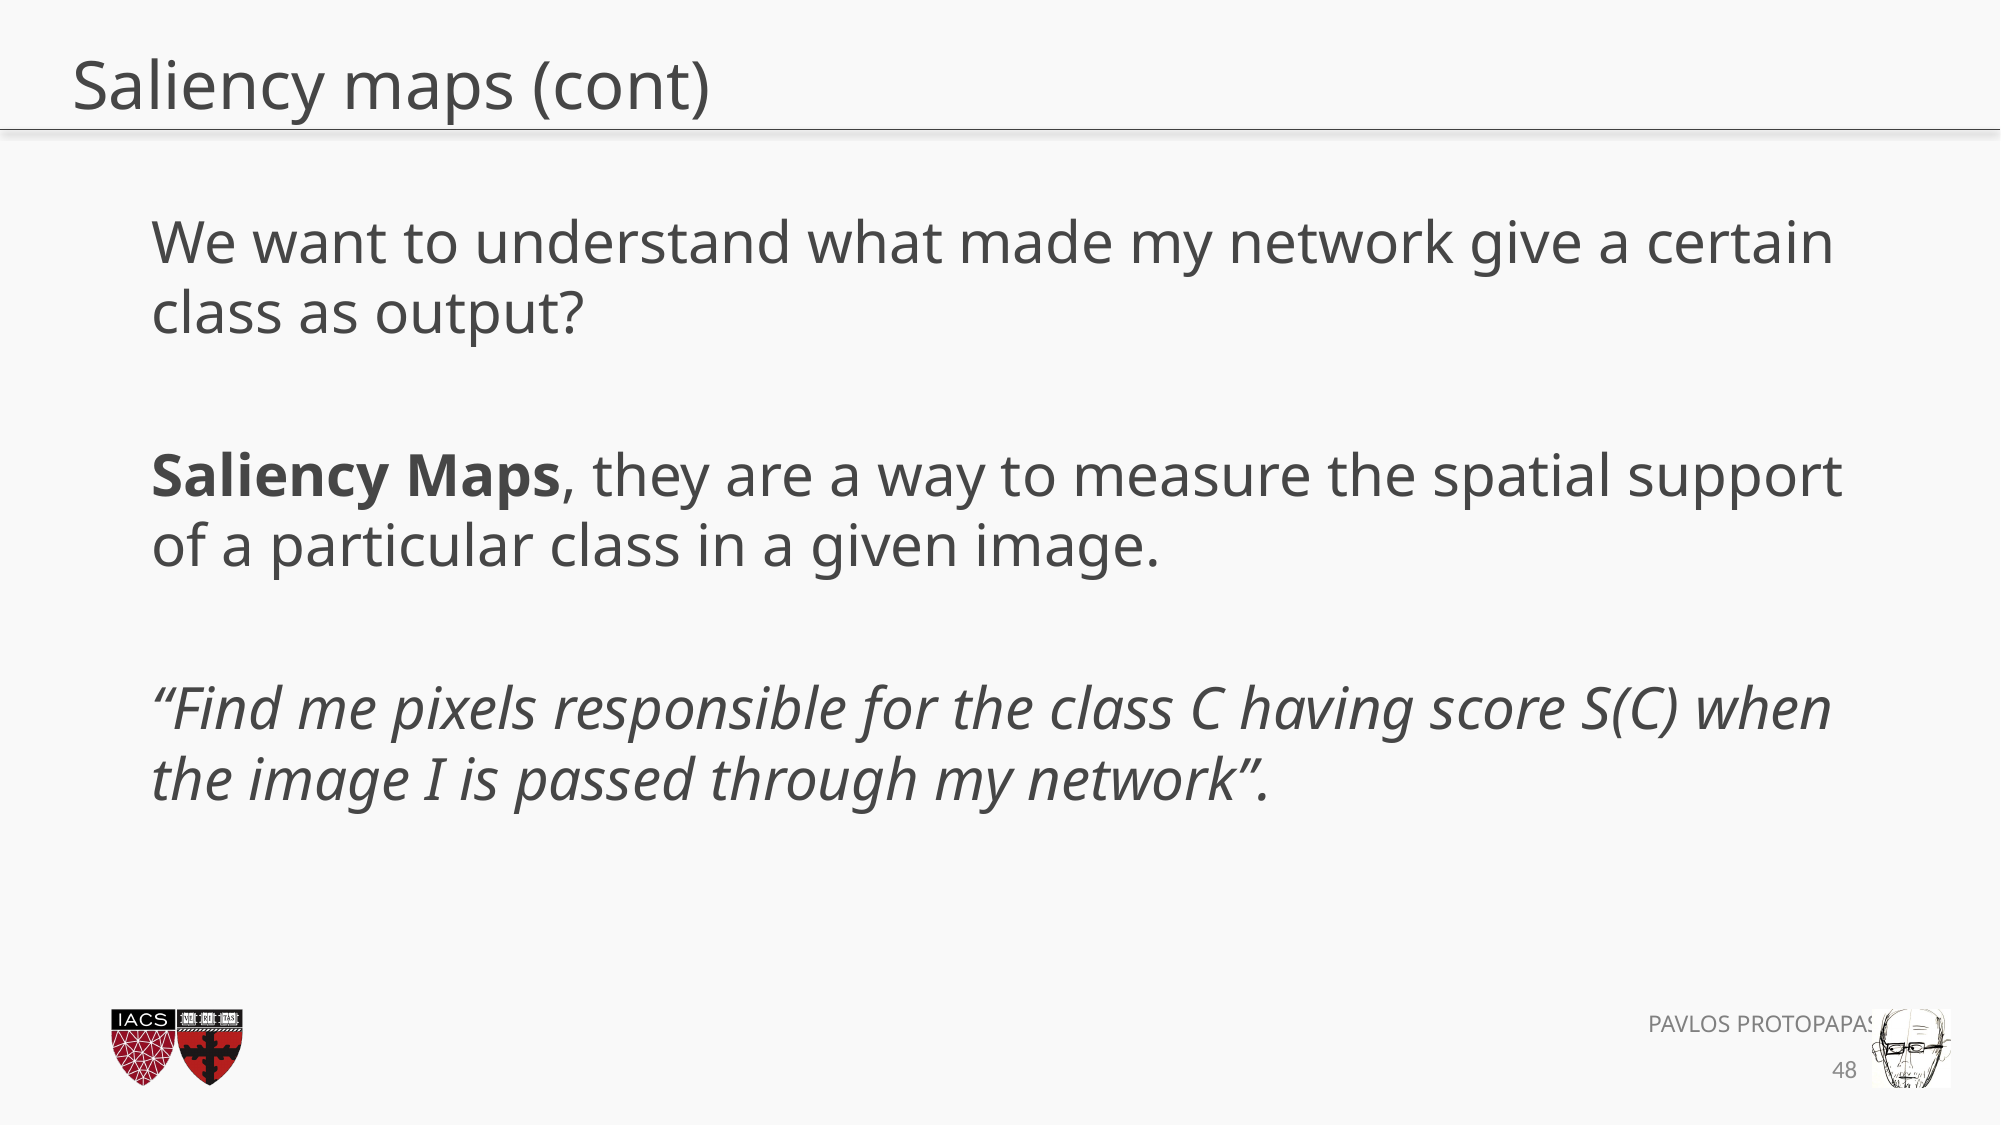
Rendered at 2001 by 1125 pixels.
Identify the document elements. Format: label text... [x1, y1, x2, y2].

picture [109, 1009, 243, 1086]
picture [1872, 1009, 1951, 1088]
list We want to understand what made my network give a certain class as output? Saliency Maps, they are a way to measure the spatial support of a particular class in a given image. “Find me pixels responsible for the class C having score S(C) when the image I is passed through my network”. [136, 197, 1904, 544]
slide_number 48 [1405, 1038, 1873, 1099]
title Saliency maps (cont) [57, 35, 1943, 162]
